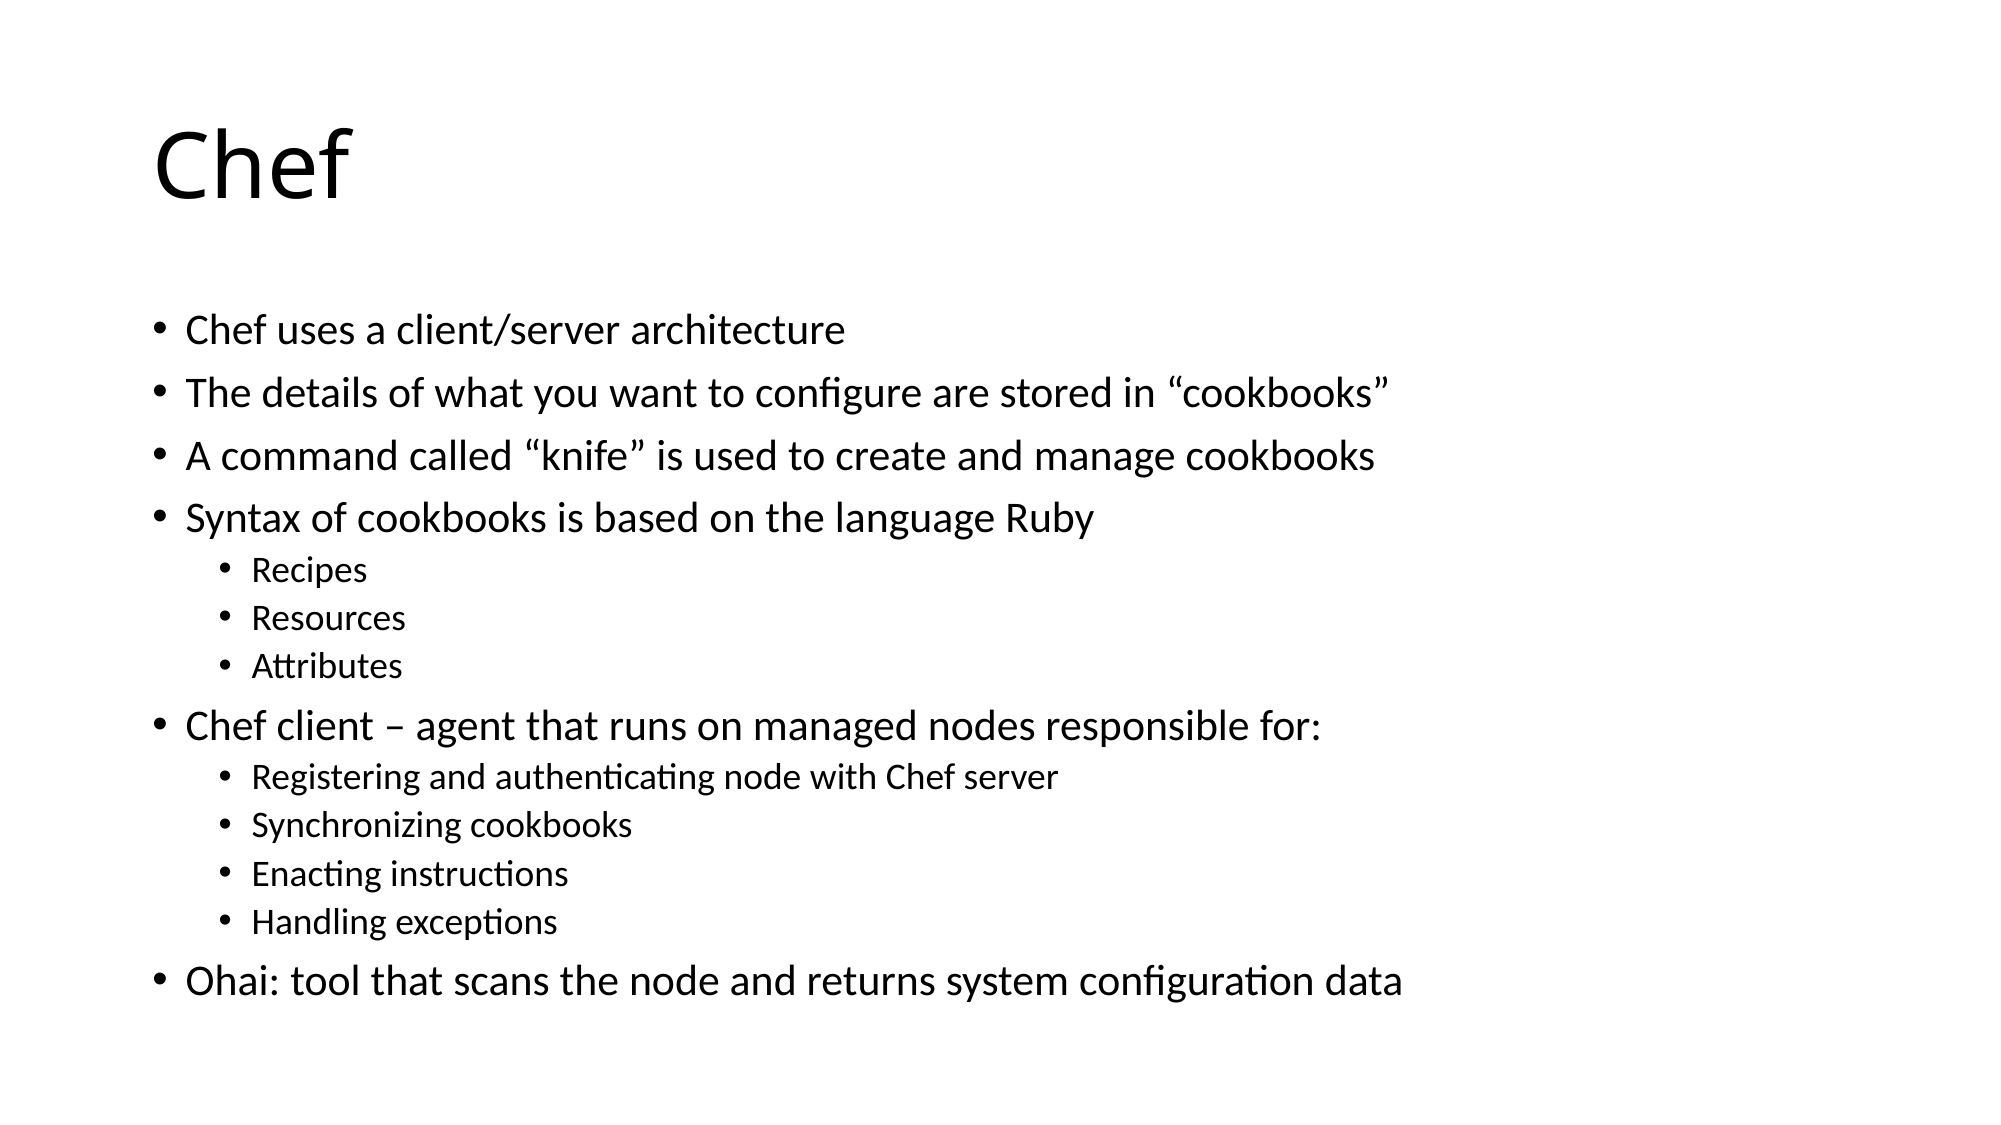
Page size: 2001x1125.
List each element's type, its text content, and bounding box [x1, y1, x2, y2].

title Chef [137, 59, 1863, 278]
list Chef uses a client/server architecture The details of what you want to configure are stored in “cookbooks” A command called “knife” is used to create and manage cookbooks Syntax of cookbooks is based on the language Ruby Recipes Resources Attributes Chef client – agent that runs on managed nodes responsible for: Registering and authenticating node with Chef server Synchronizing cookbooks Enacting instructions Handling exceptions Ohai: tool that scans the node and returns system configuration data [137, 299, 1863, 1014]
